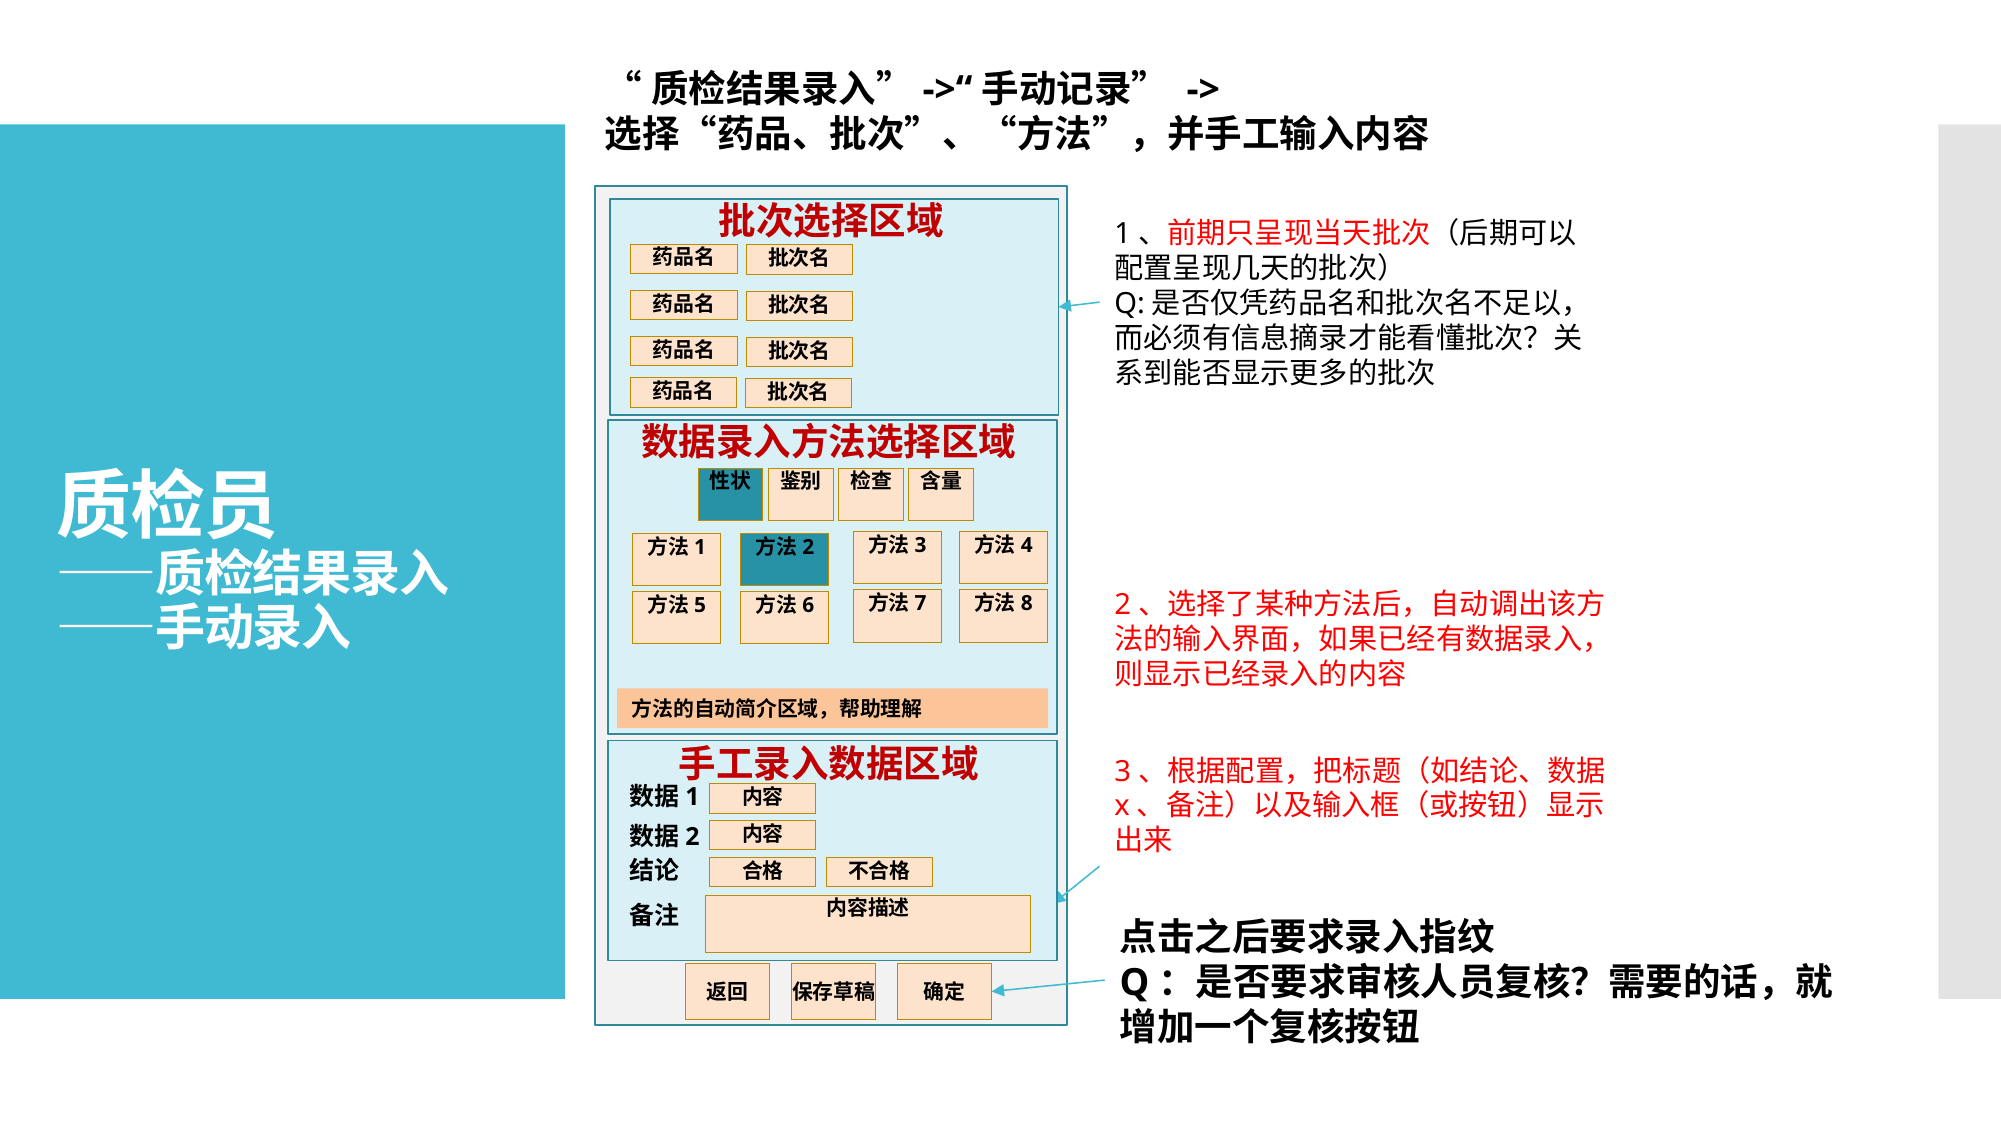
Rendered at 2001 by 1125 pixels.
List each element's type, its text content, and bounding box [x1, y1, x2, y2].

text_box 数据2 [614, 812, 723, 858]
text_box 方法7 [853, 589, 942, 643]
title 质检员 ——质检结果录入 ——手动录入 [41, 184, 525, 940]
text_box 结论 [614, 858, 698, 892]
text_box [607, 740, 1058, 961]
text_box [1052, 865, 1100, 904]
text_box 数据1 [614, 773, 723, 812]
text_box 数据录入方法选择区域 [619, 410, 1038, 470]
text_box 内容描述 [705, 895, 1031, 953]
text_box 性状 [698, 468, 763, 521]
text_box 批次名 [746, 291, 853, 321]
text_box 备注 [614, 892, 698, 937]
text_box 批次名 [746, 337, 853, 367]
text_box 方法5 [632, 591, 721, 644]
text_box 点击之后要求录入指纹 Q：是否要求审核人员复核？需要的话，就增加一个复核按钮 [1104, 905, 1849, 1055]
text_box [607, 419, 1058, 735]
text_box 药品名 [630, 244, 738, 274]
text_box 鉴别 [768, 468, 834, 521]
text_box “质检结果录入”->“手动记录” -> 选择“药品、批次”、“方法”，并手工输入内容 [589, 57, 1545, 163]
text_box 内容 [723, 783, 816, 814]
text_box 方法3 [853, 531, 942, 584]
text_box 方法8 [959, 589, 1048, 643]
text_box 批次名 [746, 244, 853, 275]
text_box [991, 980, 1105, 992]
text_box 药品名 [630, 290, 738, 320]
text_box 方法6 [740, 591, 829, 644]
text_box 含量 [908, 468, 974, 521]
text_box 不合格 [826, 857, 933, 887]
text_box 2、选择了某种方法后，自动调出该方法的输入界面，如果已经有数据录入，则显示已经录入的内容 [1099, 577, 1635, 698]
text_box 批次名 [745, 378, 852, 408]
text_box 手工录入数据区域 [619, 732, 1038, 792]
text_box 保存草稿 [791, 963, 876, 1020]
text_box [594, 185, 1068, 1026]
text_box 批次选择区域 [622, 189, 1040, 250]
text_box 合格 [709, 857, 816, 887]
text_box 确定 [897, 963, 992, 1020]
text_box 1、前期只呈现当天批次（后期可以配置呈现几天的批次） Q:是否仅凭药品名和批次名不足以，而必须有信息摘录才能看懂批次？关系到能否显示更多的批次 [1099, 207, 1621, 397]
text_box 方法2 [740, 533, 829, 586]
text_box 方法1 [632, 533, 721, 586]
text_box 方法的自动简介区域，帮助理解 [617, 688, 1049, 729]
text_box 检查 [838, 468, 904, 521]
text_box 内容 [723, 820, 816, 850]
text_box 药品名 [630, 336, 738, 366]
text_box 药品名 [630, 377, 737, 408]
text_box 3、根据配置，把标题（如结论、数据x、备注）以及输入框（或按钮）显示出来 [1099, 744, 1635, 864]
text_box [609, 198, 1059, 416]
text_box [1058, 302, 1100, 308]
text_box 方法4 [959, 531, 1048, 584]
text_box 返回 [685, 963, 770, 1020]
